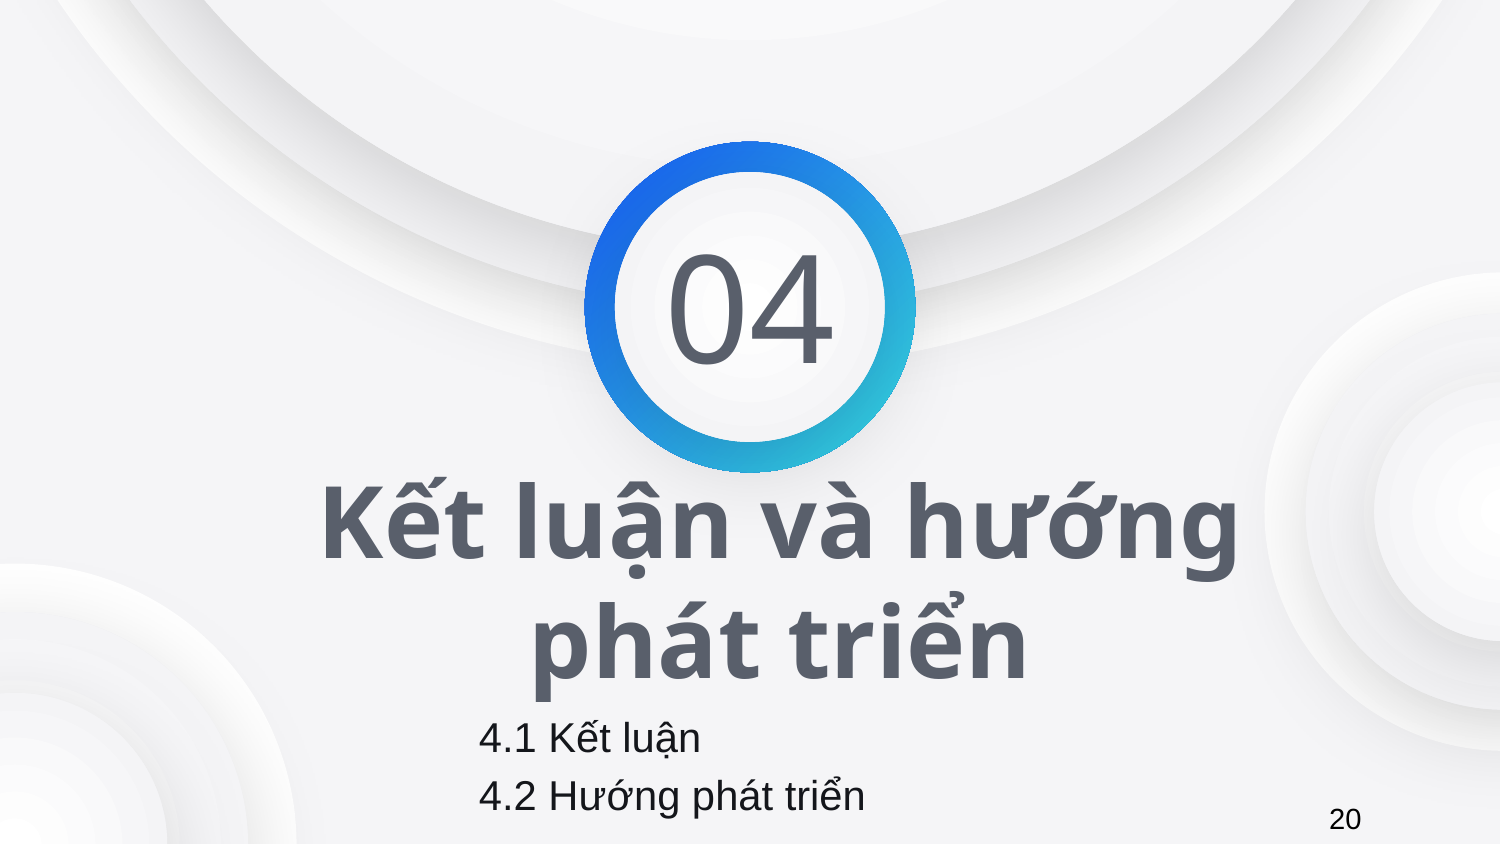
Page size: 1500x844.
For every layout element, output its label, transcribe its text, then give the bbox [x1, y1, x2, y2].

text_box [628, 365, 872, 442]
text_box [631, 172, 869, 243]
title Kết luận và hướng phát triển [277, 512, 1284, 644]
text_box 20 [1314, 793, 1391, 843]
title 04 [615, 243, 885, 365]
text_box 4.1 Kết luận 4.2 Hướng phát triển [464, 728, 1098, 794]
text_box [585, 141, 914, 297]
